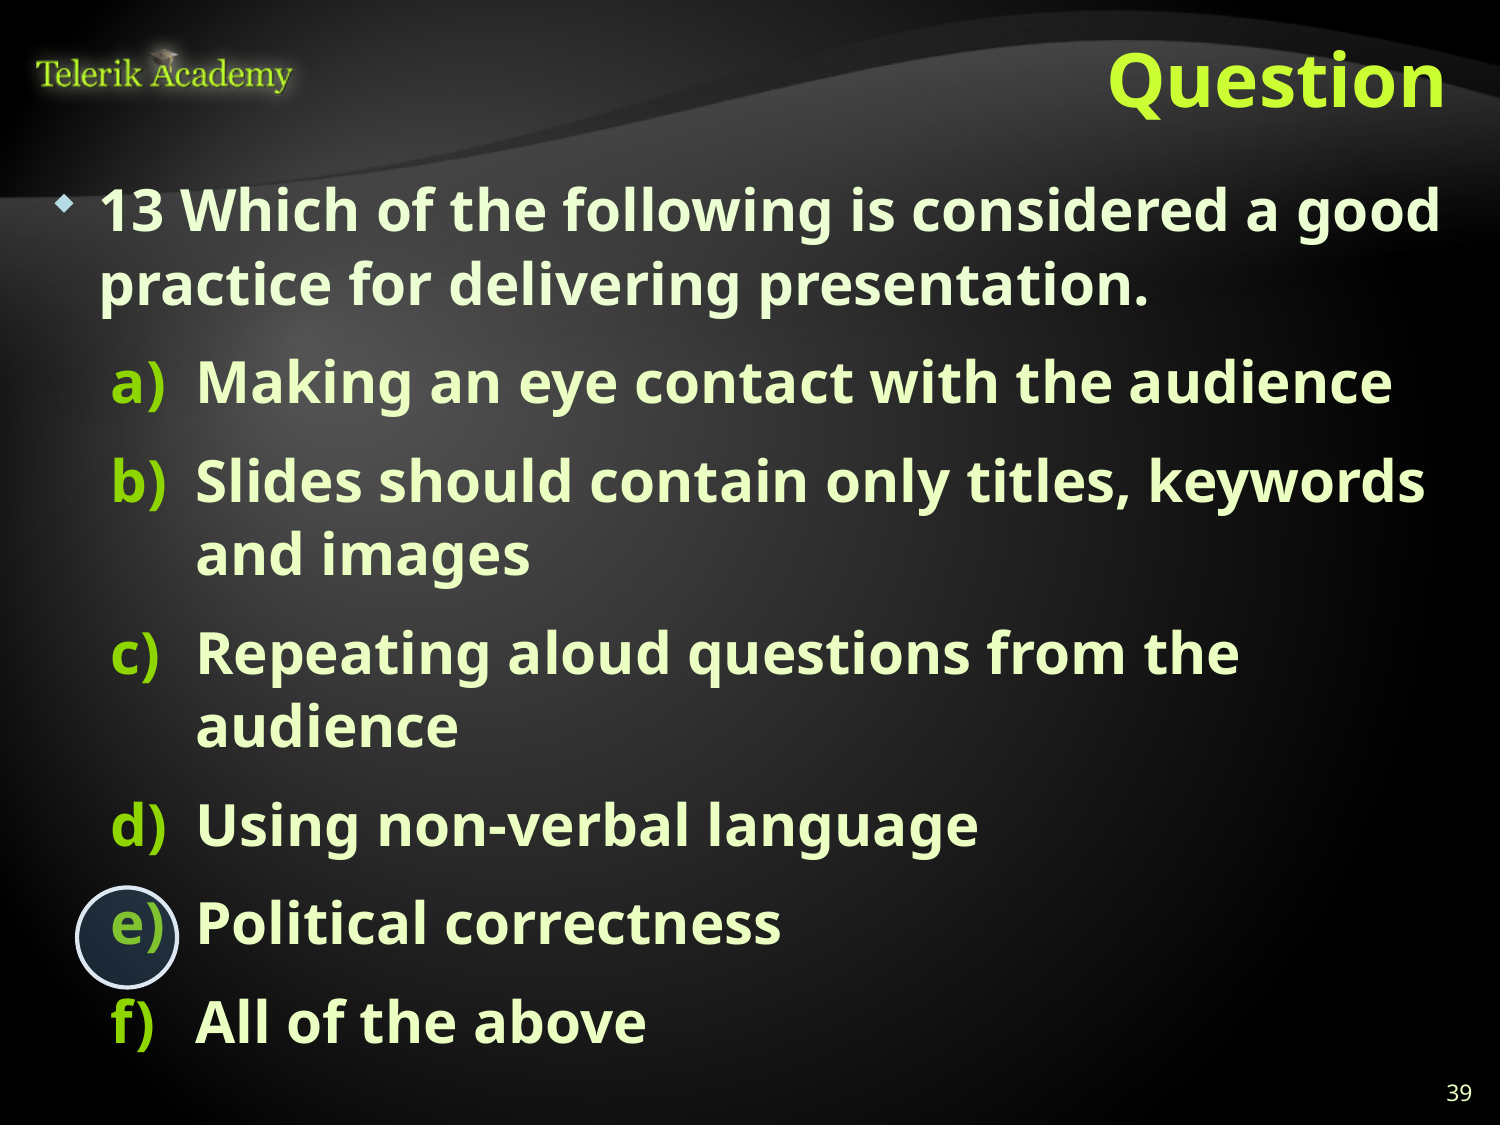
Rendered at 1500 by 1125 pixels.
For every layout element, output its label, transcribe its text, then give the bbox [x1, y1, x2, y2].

list 13 Which of the following is considered a good practice for delivering presentation. Making an eye contact with the audience Slides should contain only titles, keywords and images Repeating aloud questions from the audience Using non-verbal language Political correctness All of the above [37, 162, 1463, 1100]
slide_number 39 [1412, 1074, 1488, 1113]
picture [0, 0, 1500, 1125]
text_box [74, 885, 180, 990]
title Question [300, 12, 1463, 150]
